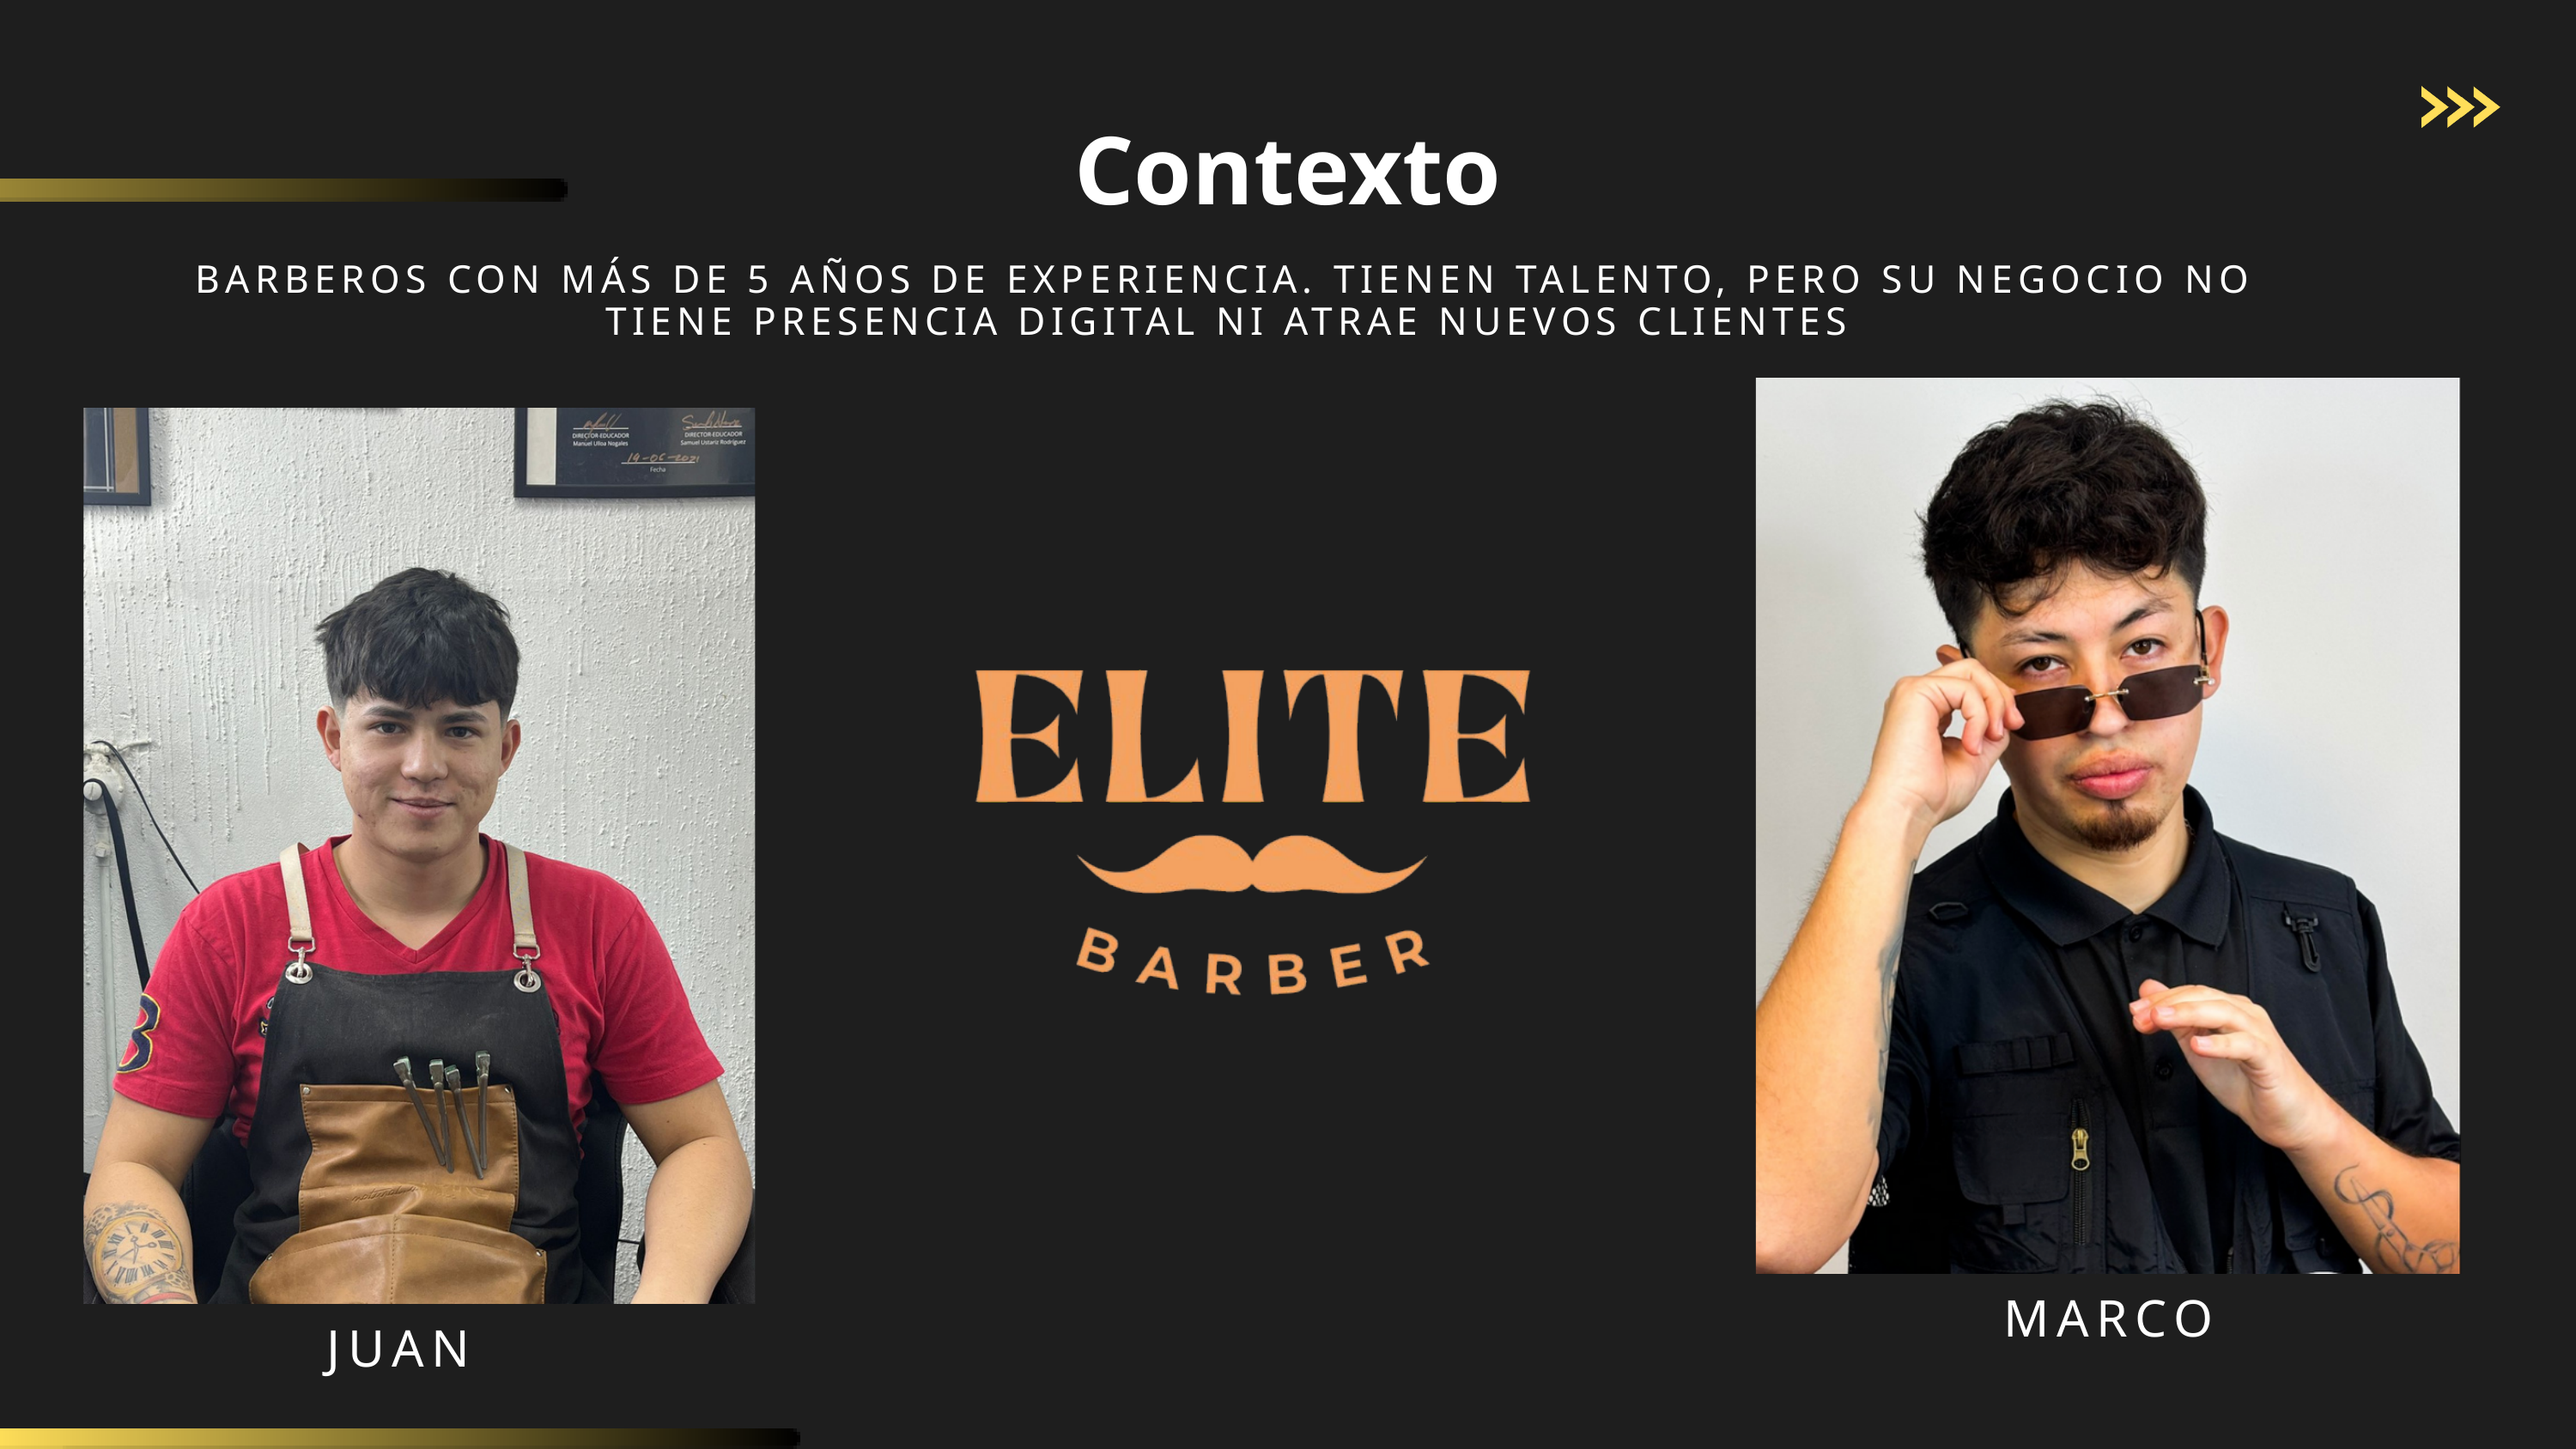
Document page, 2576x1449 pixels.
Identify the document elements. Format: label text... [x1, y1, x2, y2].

text_box [1755, 378, 2462, 1274]
text_box [874, 625, 1637, 1027]
text_box Contexto [821, 92, 1755, 224]
text_box MARCO [1995, 1291, 2222, 1348]
text_box JUAN [316, 1321, 481, 1378]
text_box [83, 408, 756, 1304]
text_box [0, 179, 568, 202]
text_box [0, 1428, 800, 1449]
text_box BARBEROS CON MÁS DE 5 AÑOS DE EXPERIENCIA. TIENEN TALENTO, PERO SU NEGOCIO NO TIENE PRESENCIA DIGITAL NI ATRAE NUEVOS CLIENTES [144, 258, 2310, 343]
text_box [2421, 86, 2500, 129]
